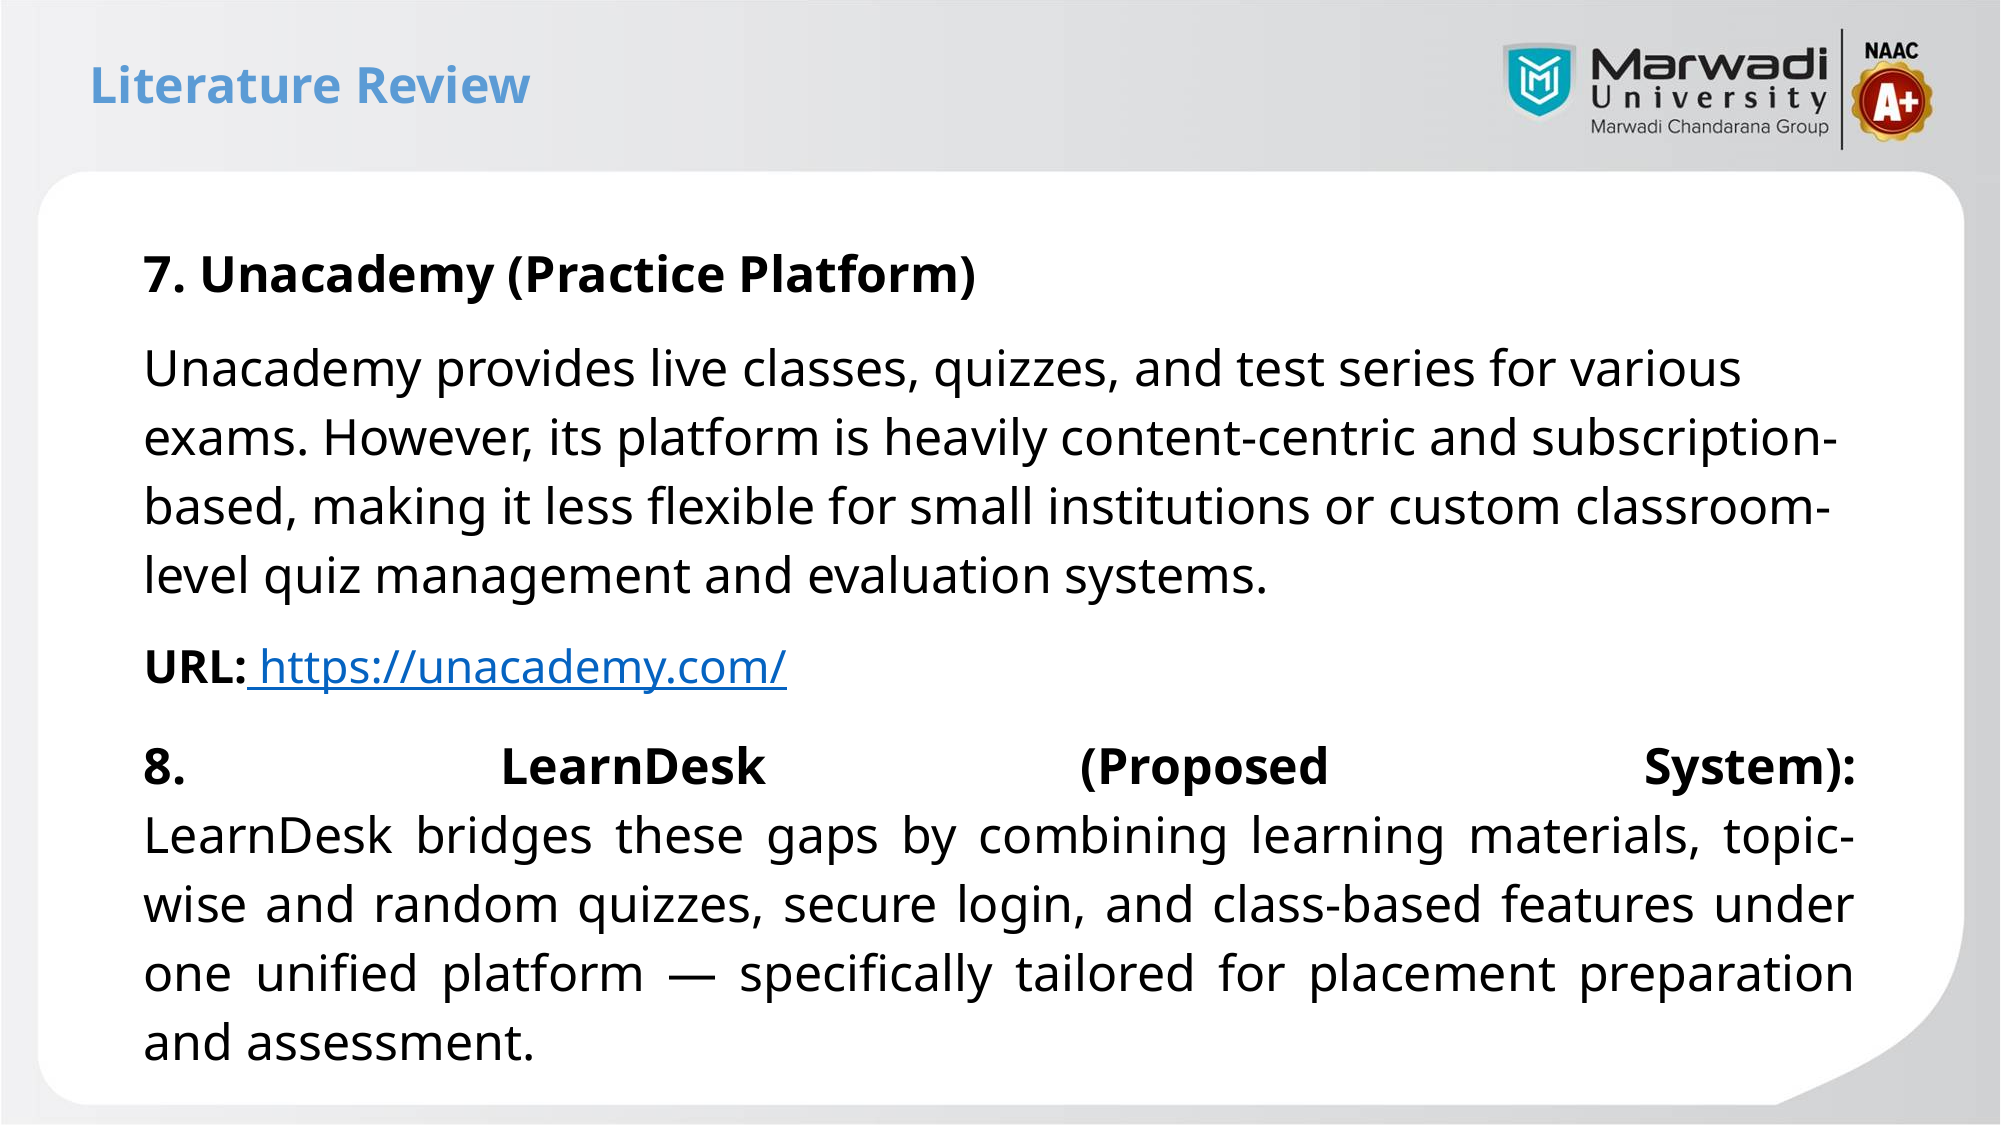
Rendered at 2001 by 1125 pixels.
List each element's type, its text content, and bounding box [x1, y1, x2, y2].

text_box 7. Unacademy (Practice Platform) Unacademy provides live classes, quizzes, and test series for various exams. However, its platform is heavily content-centric and subscription-based, making it less flexible for small institutions or custom classroom-level quiz management and evaluation systems. URL: https://unacademy.com/ 8. LearnDesk (Proposed System): LearnDesk bridges these gaps by combining learning materials, topic-wise and random quizzes, secure login, and class-based features under one unified platform — specifically tailored for placement preparation and assessment. [128, 218, 1872, 1086]
picture [0, 0, 2001, 1125]
title Literature Review [87, 0, 599, 178]
